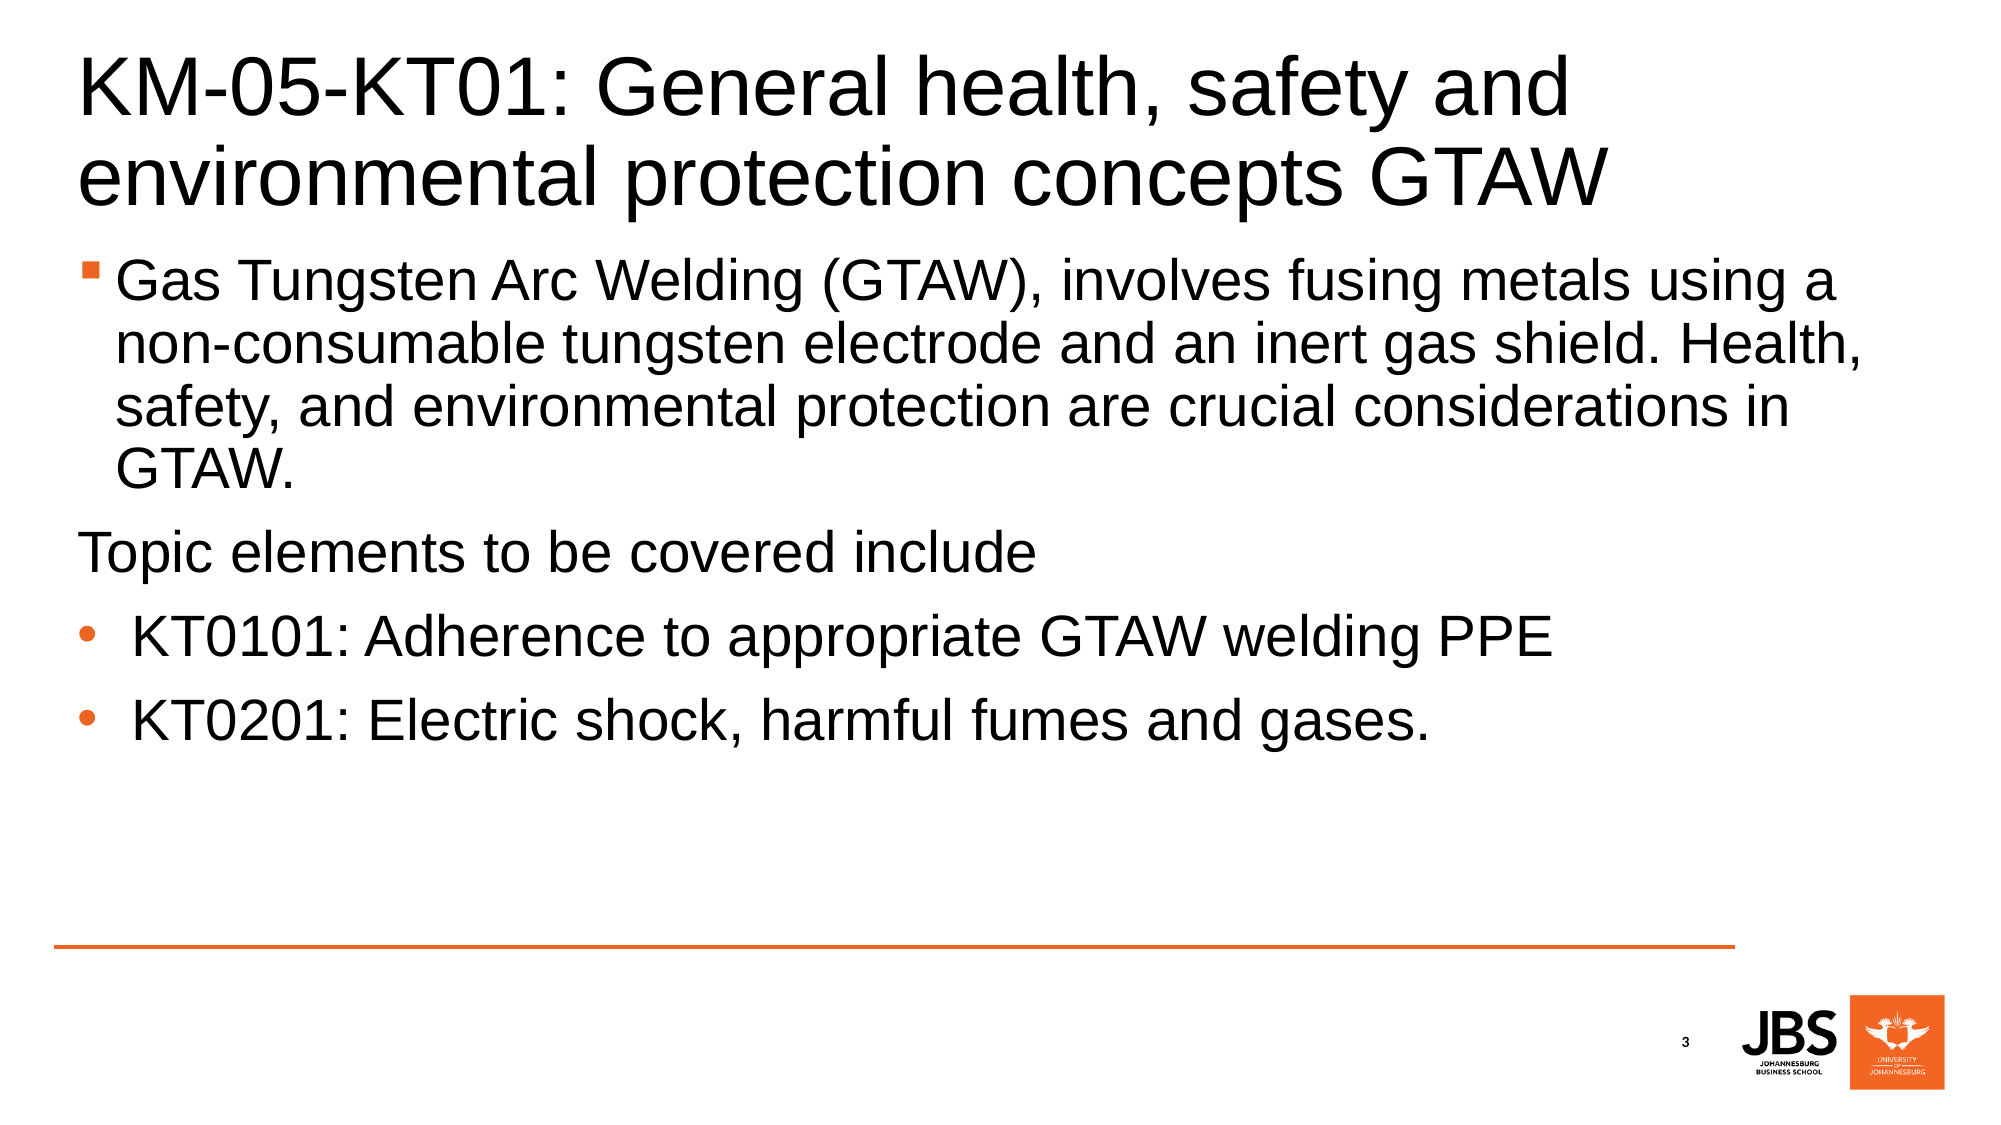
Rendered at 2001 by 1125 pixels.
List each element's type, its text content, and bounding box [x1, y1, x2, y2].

picture [1728, 981, 1958, 1103]
title KM-05-KT01: General health, safety and environmental protection concepts GTAW [62, 25, 1863, 242]
list Gas Tungsten Arc Welding (GTAW), involves fusing metals using a non-consumable tungsten electrode and an inert gas shield. Health, safety, and environmental protection are crucial considerations in GTAW. Topic elements to be covered include KT0101: Adherence to appropriate GTAW welding PPE KT0201: Electric shock, harmful fumes and gases. [62, 242, 1908, 935]
